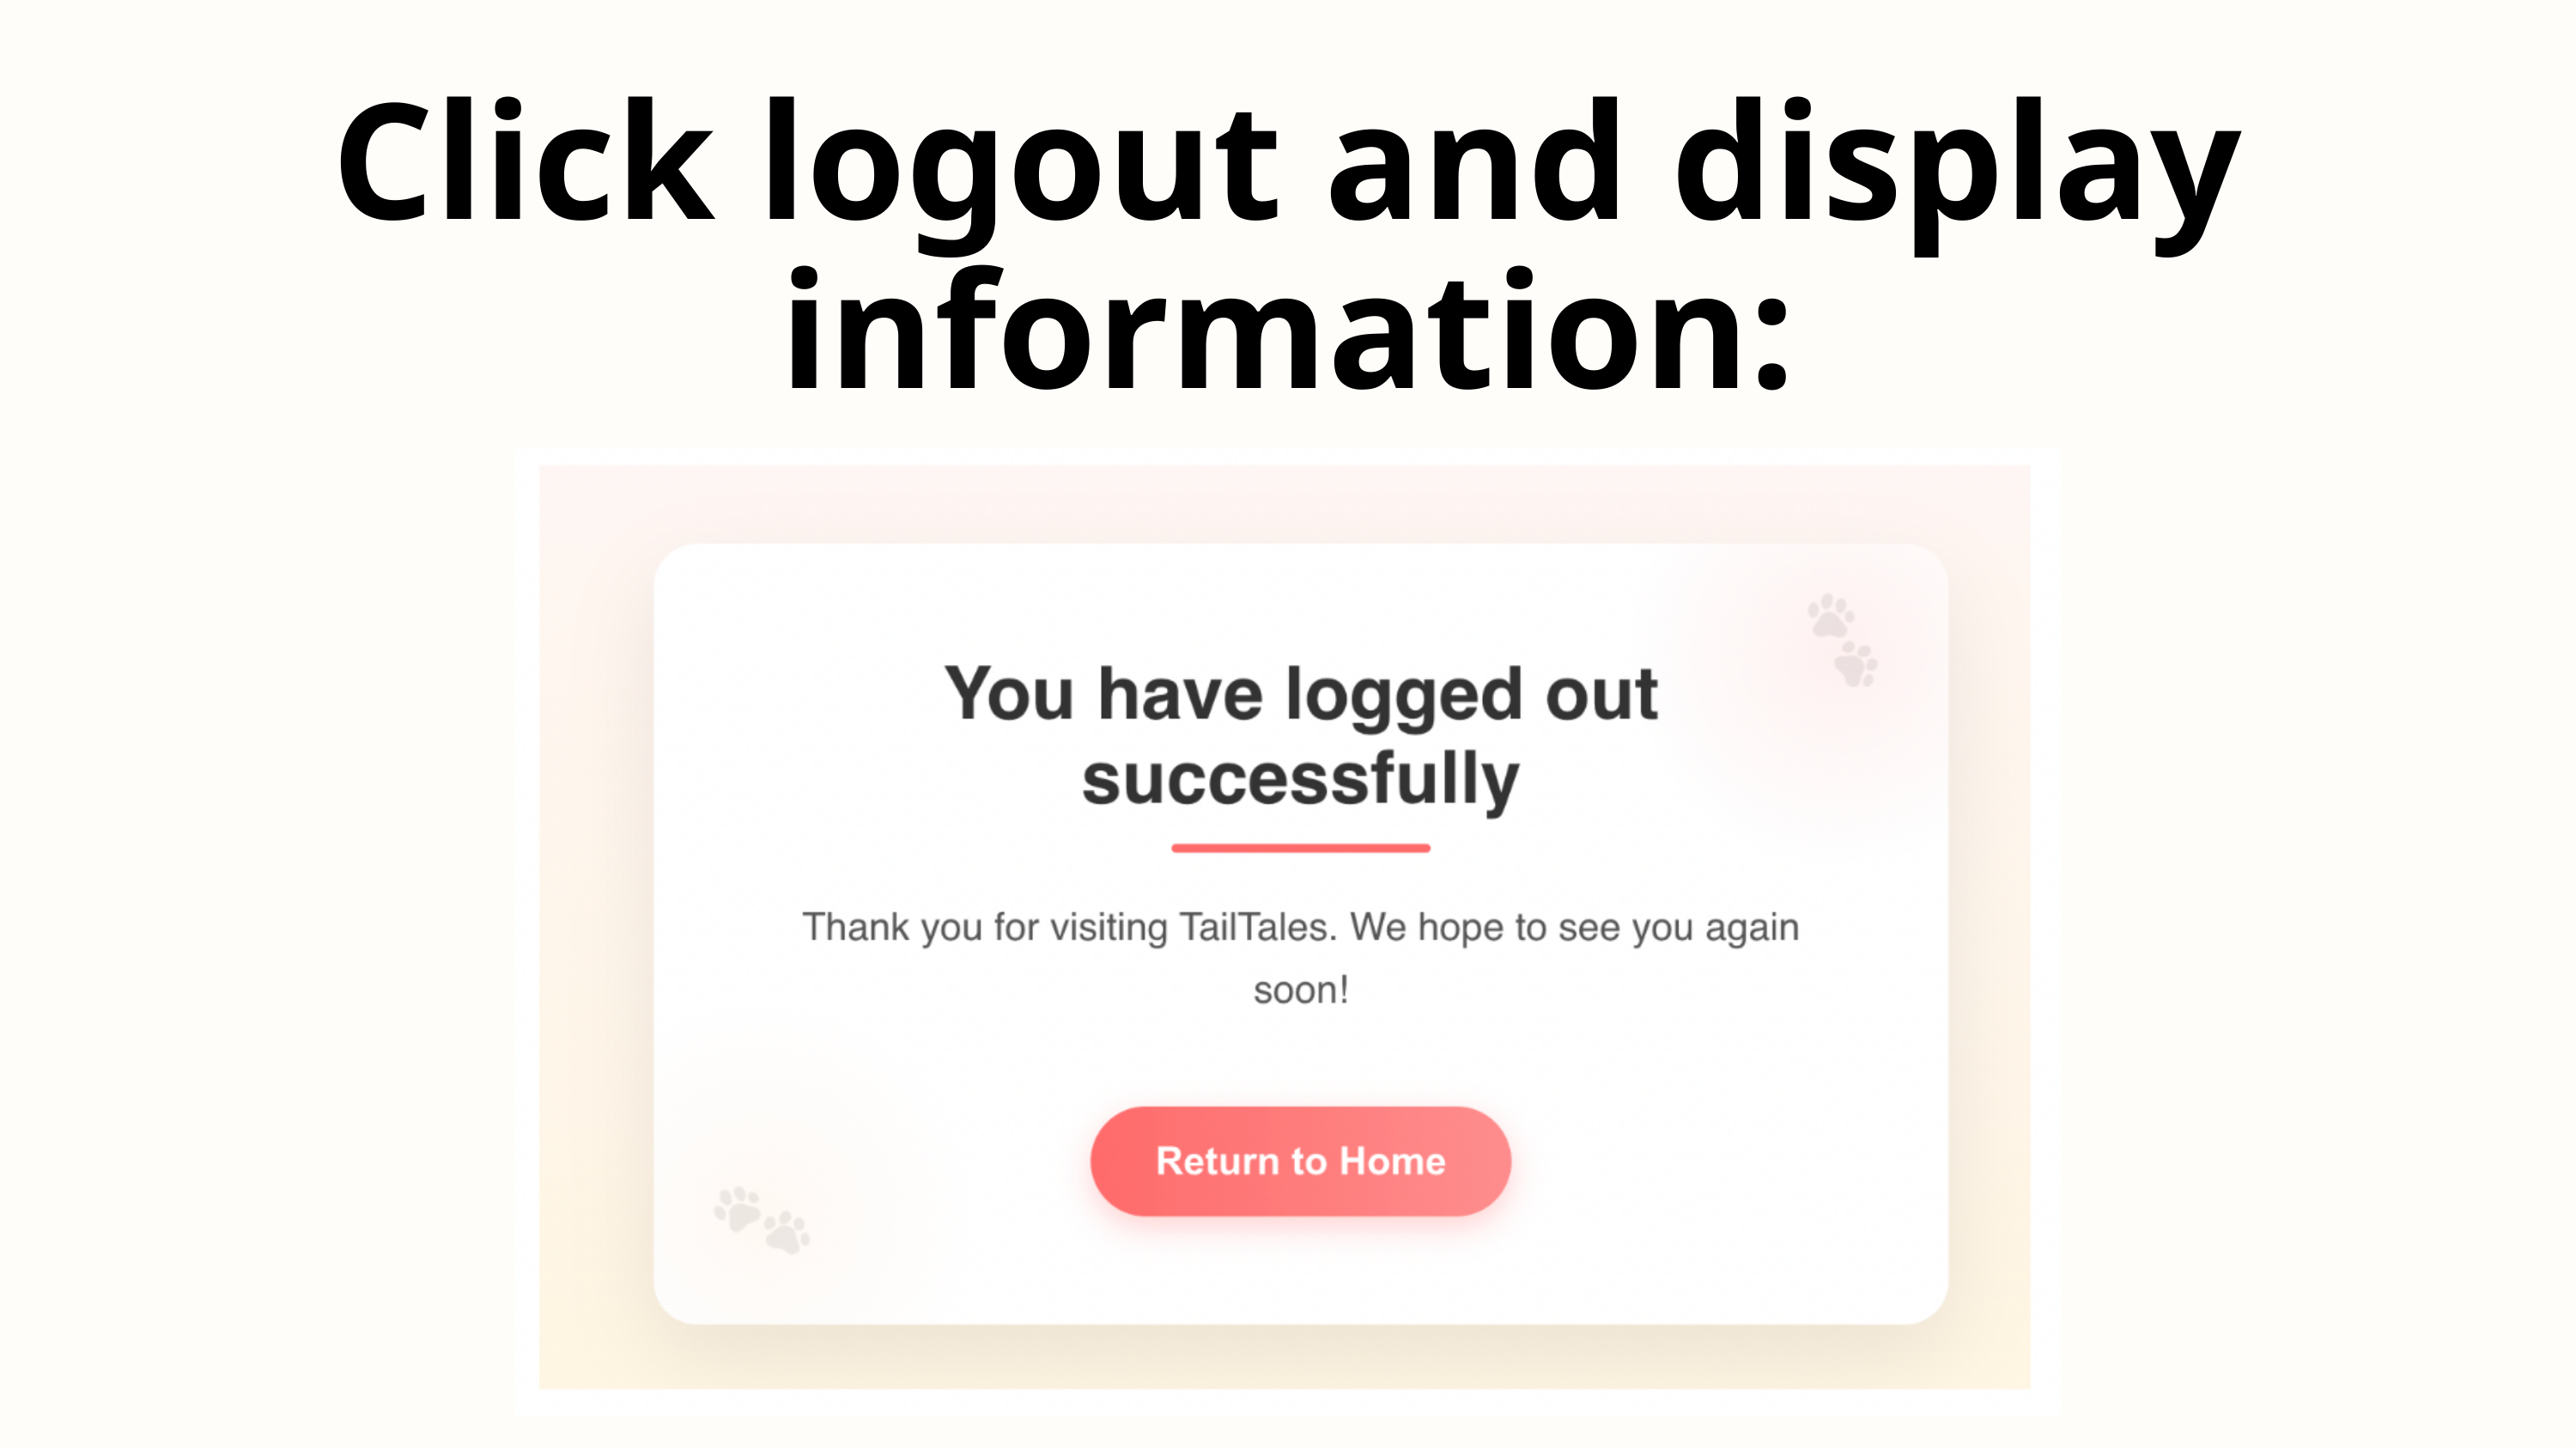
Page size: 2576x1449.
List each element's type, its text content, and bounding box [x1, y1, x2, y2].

text_box [514, 447, 2062, 1416]
text_box Click logout and display information: [144, 82, 2432, 421]
